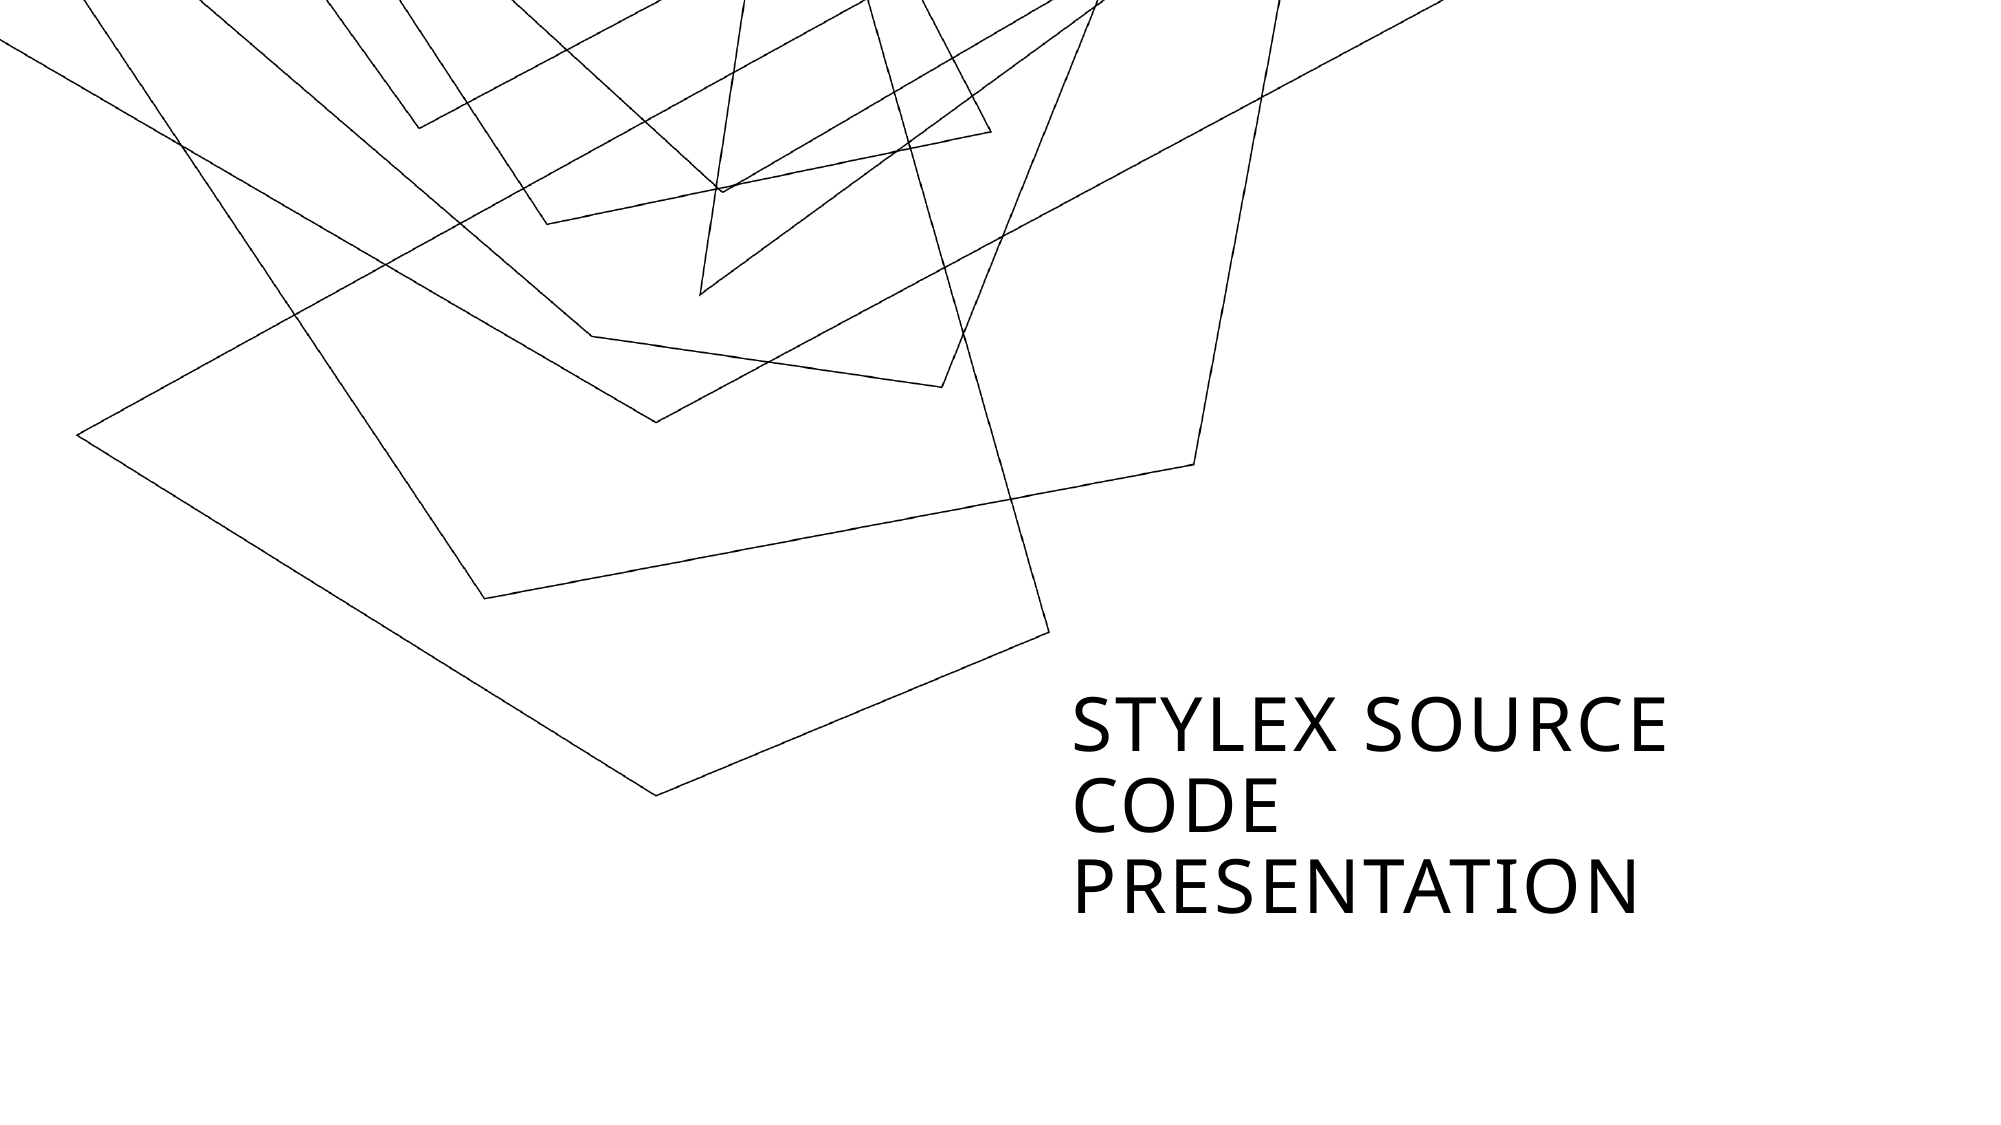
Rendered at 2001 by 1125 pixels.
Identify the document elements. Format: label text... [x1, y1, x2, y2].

picture [0, 0, 1557, 830]
title Stylex Source code presentation [1056, 546, 1868, 1072]
